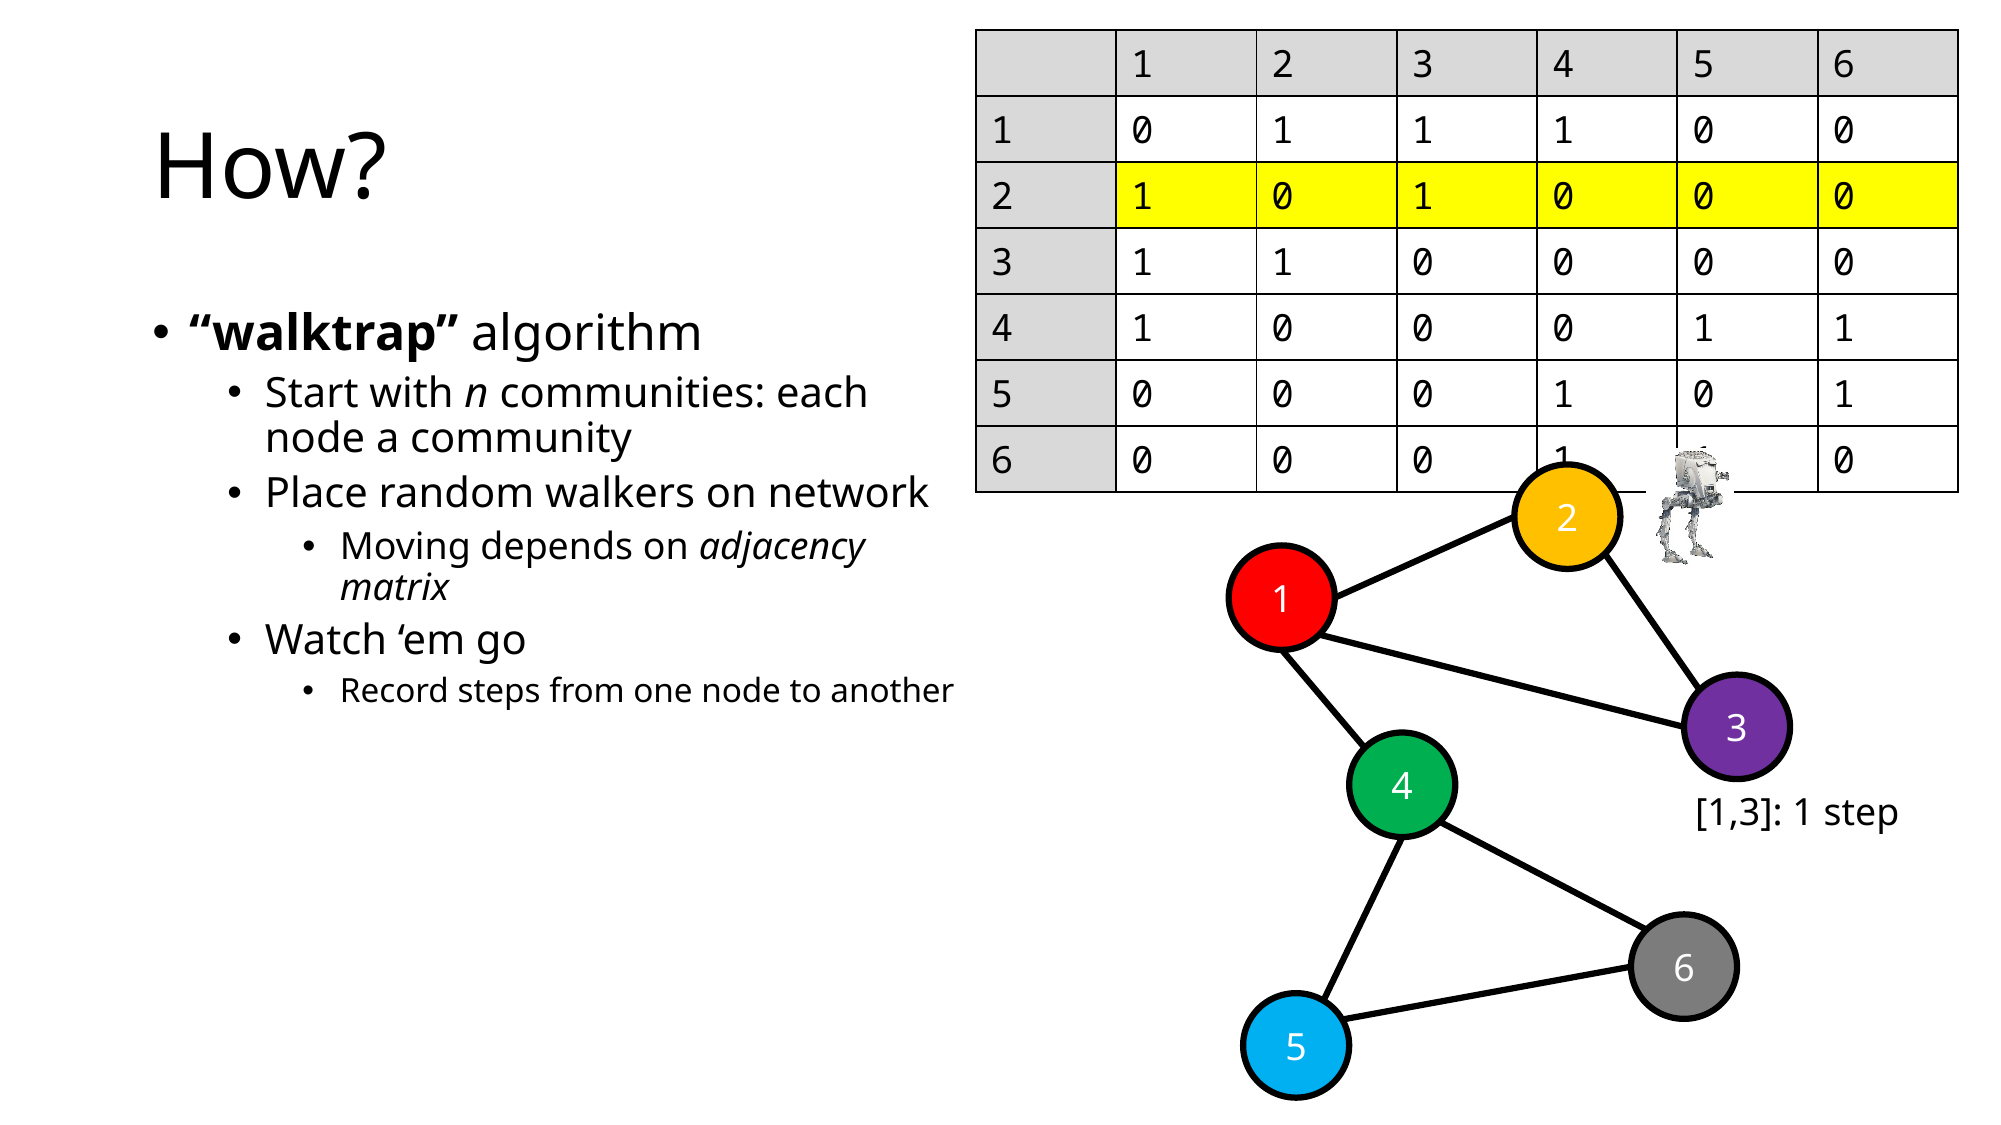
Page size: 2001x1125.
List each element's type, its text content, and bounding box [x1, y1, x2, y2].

table_cell 1 [1538, 361, 1676, 425]
table_cell 1 [1257, 97, 1396, 161]
table_cell 0 [1819, 97, 1957, 161]
table_cell 0 [1819, 163, 1957, 227]
table_cell 0 [1257, 295, 1396, 359]
title How? [137, 59, 975, 278]
table_header 6 [1819, 31, 1957, 95]
table_header 3 [1398, 31, 1536, 95]
table_cell 1 [977, 97, 1115, 161]
table_cell 1 [1117, 229, 1256, 293]
table_cell 6 [977, 427, 1115, 491]
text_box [1323, 837, 1403, 1001]
table_cell 0 [1678, 229, 1817, 293]
table_cell 0 [1117, 361, 1256, 425]
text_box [1334, 516, 1515, 598]
table_cell 0 [1538, 295, 1676, 359]
table_header 2 [1257, 31, 1396, 95]
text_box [1341, 966, 1631, 1020]
table_cell 0 [1538, 163, 1676, 227]
text_box 2 [1513, 463, 1622, 570]
table_cell 1 [1819, 361, 1957, 425]
picture [1646, 448, 1734, 567]
table_cell 0 [1257, 427, 1396, 491]
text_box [1439, 821, 1647, 930]
table_cell 1 [1538, 97, 1676, 161]
list “walktrap” algorithm Start with n communities: each node a community Place random walkers on network Moving depends on adjacency matrix Watch ‘em go Record steps from one node to another [137, 299, 976, 1014]
table_cell 0 [1819, 229, 1957, 293]
table_cell 0 [1678, 97, 1817, 161]
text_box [1319, 634, 1685, 727]
text_box 4 [1348, 731, 1457, 838]
text_box 1 [1227, 544, 1336, 651]
table_cell 0 [1678, 163, 1817, 227]
table_cell 0 [1538, 229, 1676, 293]
table_cell 1 [1257, 229, 1396, 293]
table_cell 0 [1678, 361, 1817, 425]
table_cell 0 [1117, 427, 1256, 491]
table_cell 0 [1257, 163, 1396, 227]
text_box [1604, 553, 1700, 690]
table_header 5 [1678, 31, 1817, 95]
table_cell 0 [1398, 229, 1536, 293]
table_header 1 [1117, 31, 1256, 95]
table_cell 0 [1398, 295, 1536, 359]
table_cell 1 [1678, 427, 1817, 491]
table_cell 3 [977, 229, 1115, 293]
text_box 3 [1683, 673, 1792, 780]
table_cell 1 [1117, 163, 1256, 227]
text_box 6 [1630, 913, 1739, 1020]
table_cell 0 [1398, 427, 1536, 491]
table_header [977, 31, 1115, 95]
table_cell 1 [1678, 295, 1817, 359]
table_cell 0 [1819, 427, 1957, 491]
table_cell 0 [1257, 361, 1396, 425]
table_cell 1 [1117, 295, 1256, 359]
table_cell 2 [977, 163, 1115, 227]
table_cell 1 [1819, 295, 1957, 359]
text_box 5 [1242, 992, 1351, 1099]
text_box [1281, 649, 1365, 748]
table_cell 0 [1117, 97, 1256, 161]
table_cell 5 [977, 361, 1115, 425]
table_cell 1 [1398, 97, 1536, 161]
table_cell 0 [1398, 361, 1536, 425]
table_cell 1 [1398, 163, 1536, 227]
table_header 4 [1538, 31, 1676, 95]
table_cell 1 [1538, 427, 1676, 491]
text_box [1,3]: 1 step [1680, 780, 1915, 841]
table_cell 4 [977, 295, 1115, 359]
